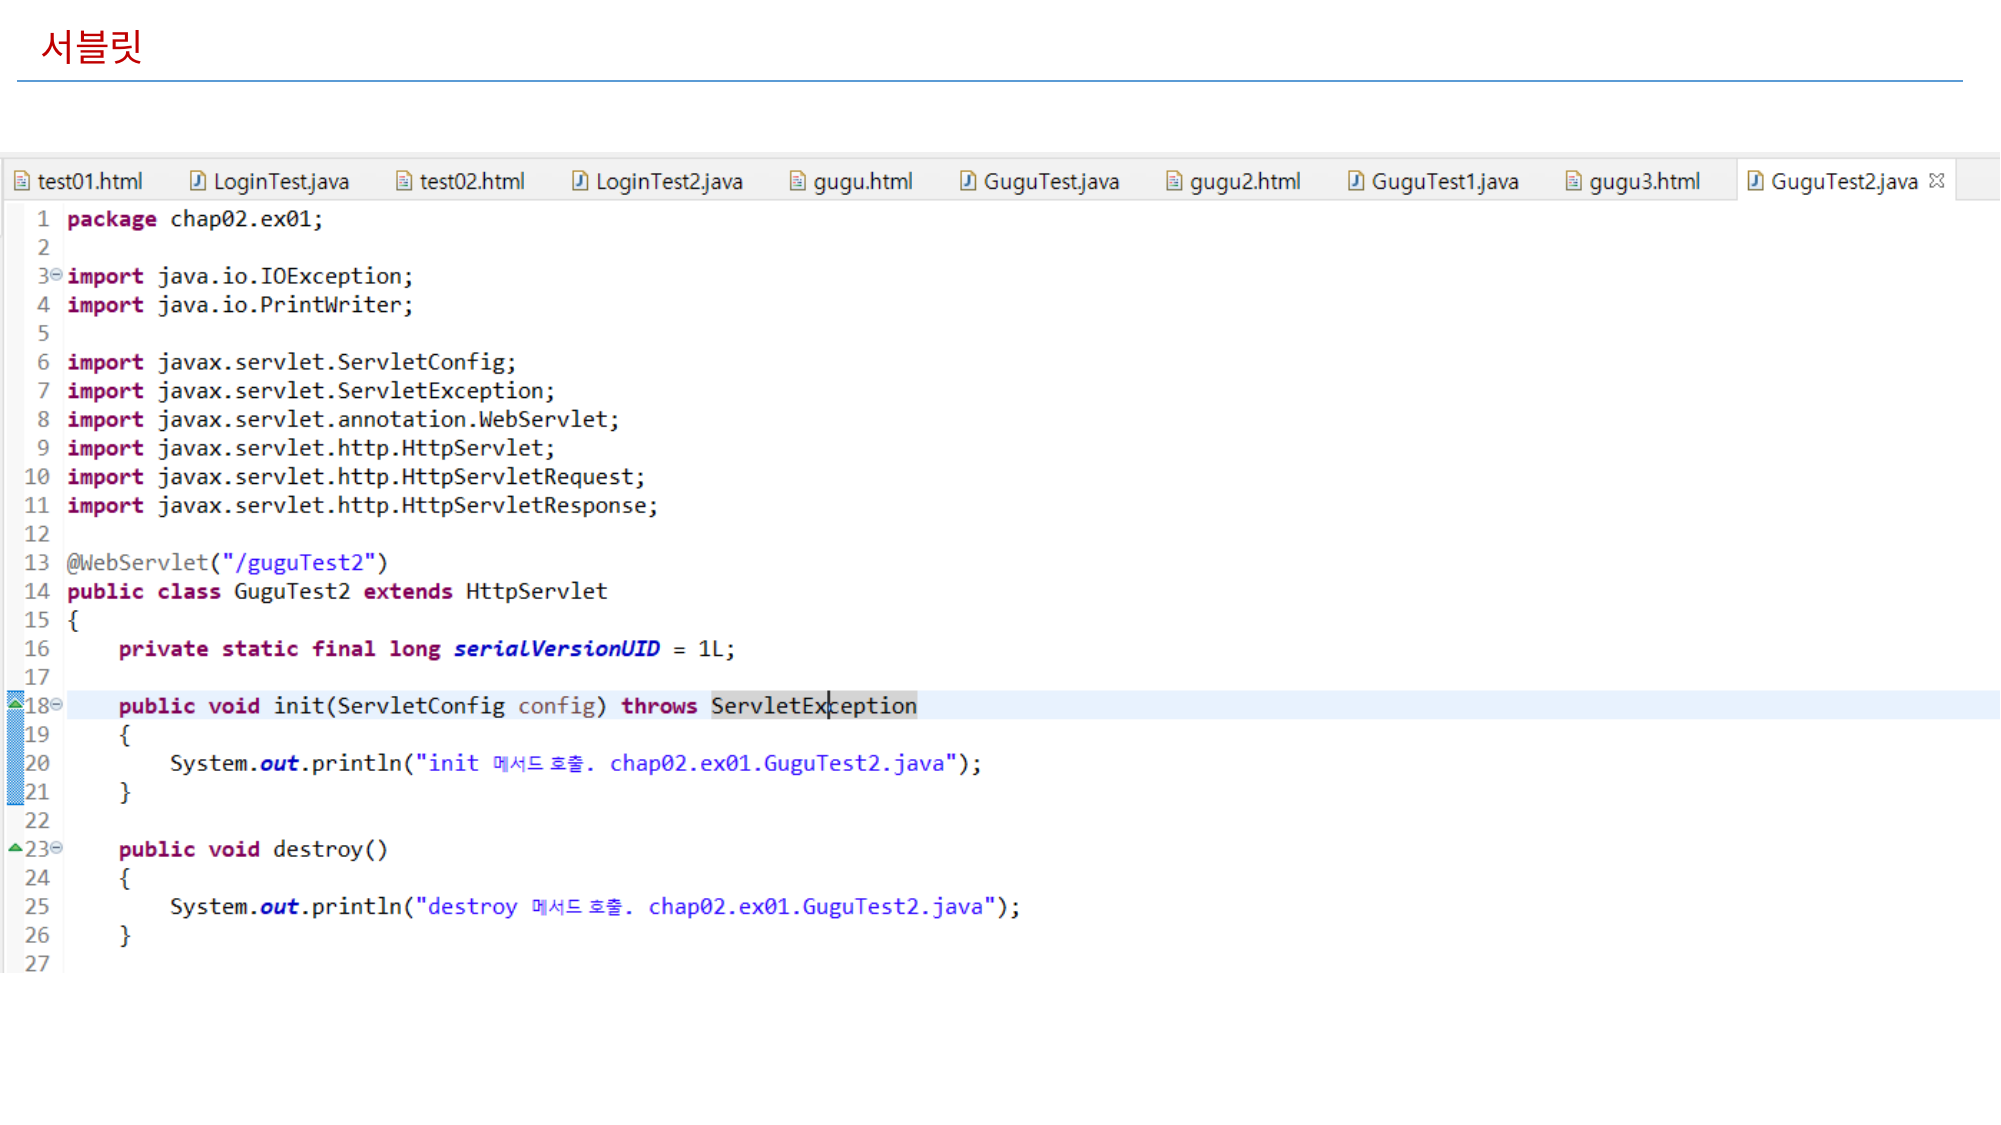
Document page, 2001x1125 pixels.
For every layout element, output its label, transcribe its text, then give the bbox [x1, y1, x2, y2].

picture [0, 152, 2000, 973]
text_box 서블릿 [25, 16, 729, 77]
